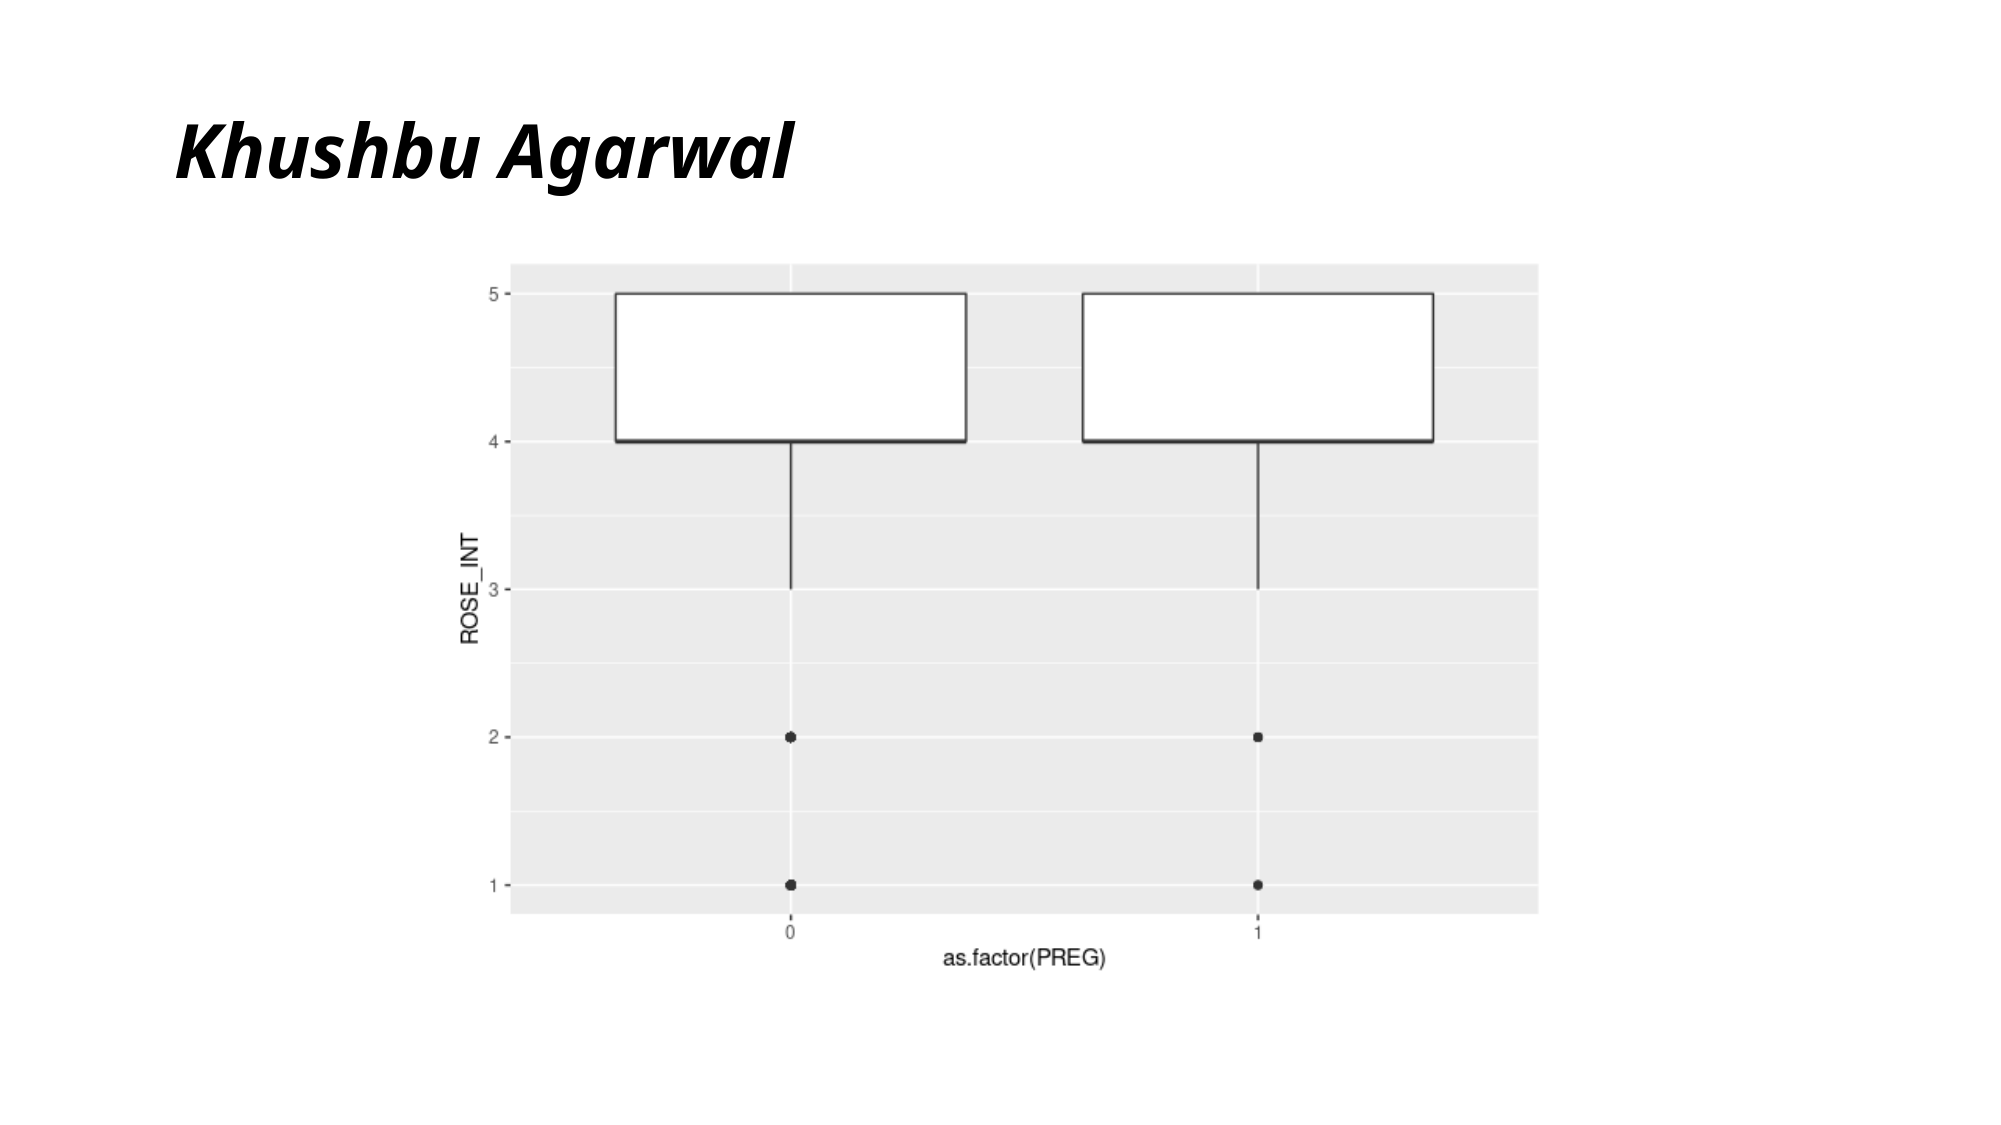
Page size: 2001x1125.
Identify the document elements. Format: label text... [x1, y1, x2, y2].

text_box Khushbu Agarwal [159, 96, 983, 201]
picture [449, 253, 1550, 983]
